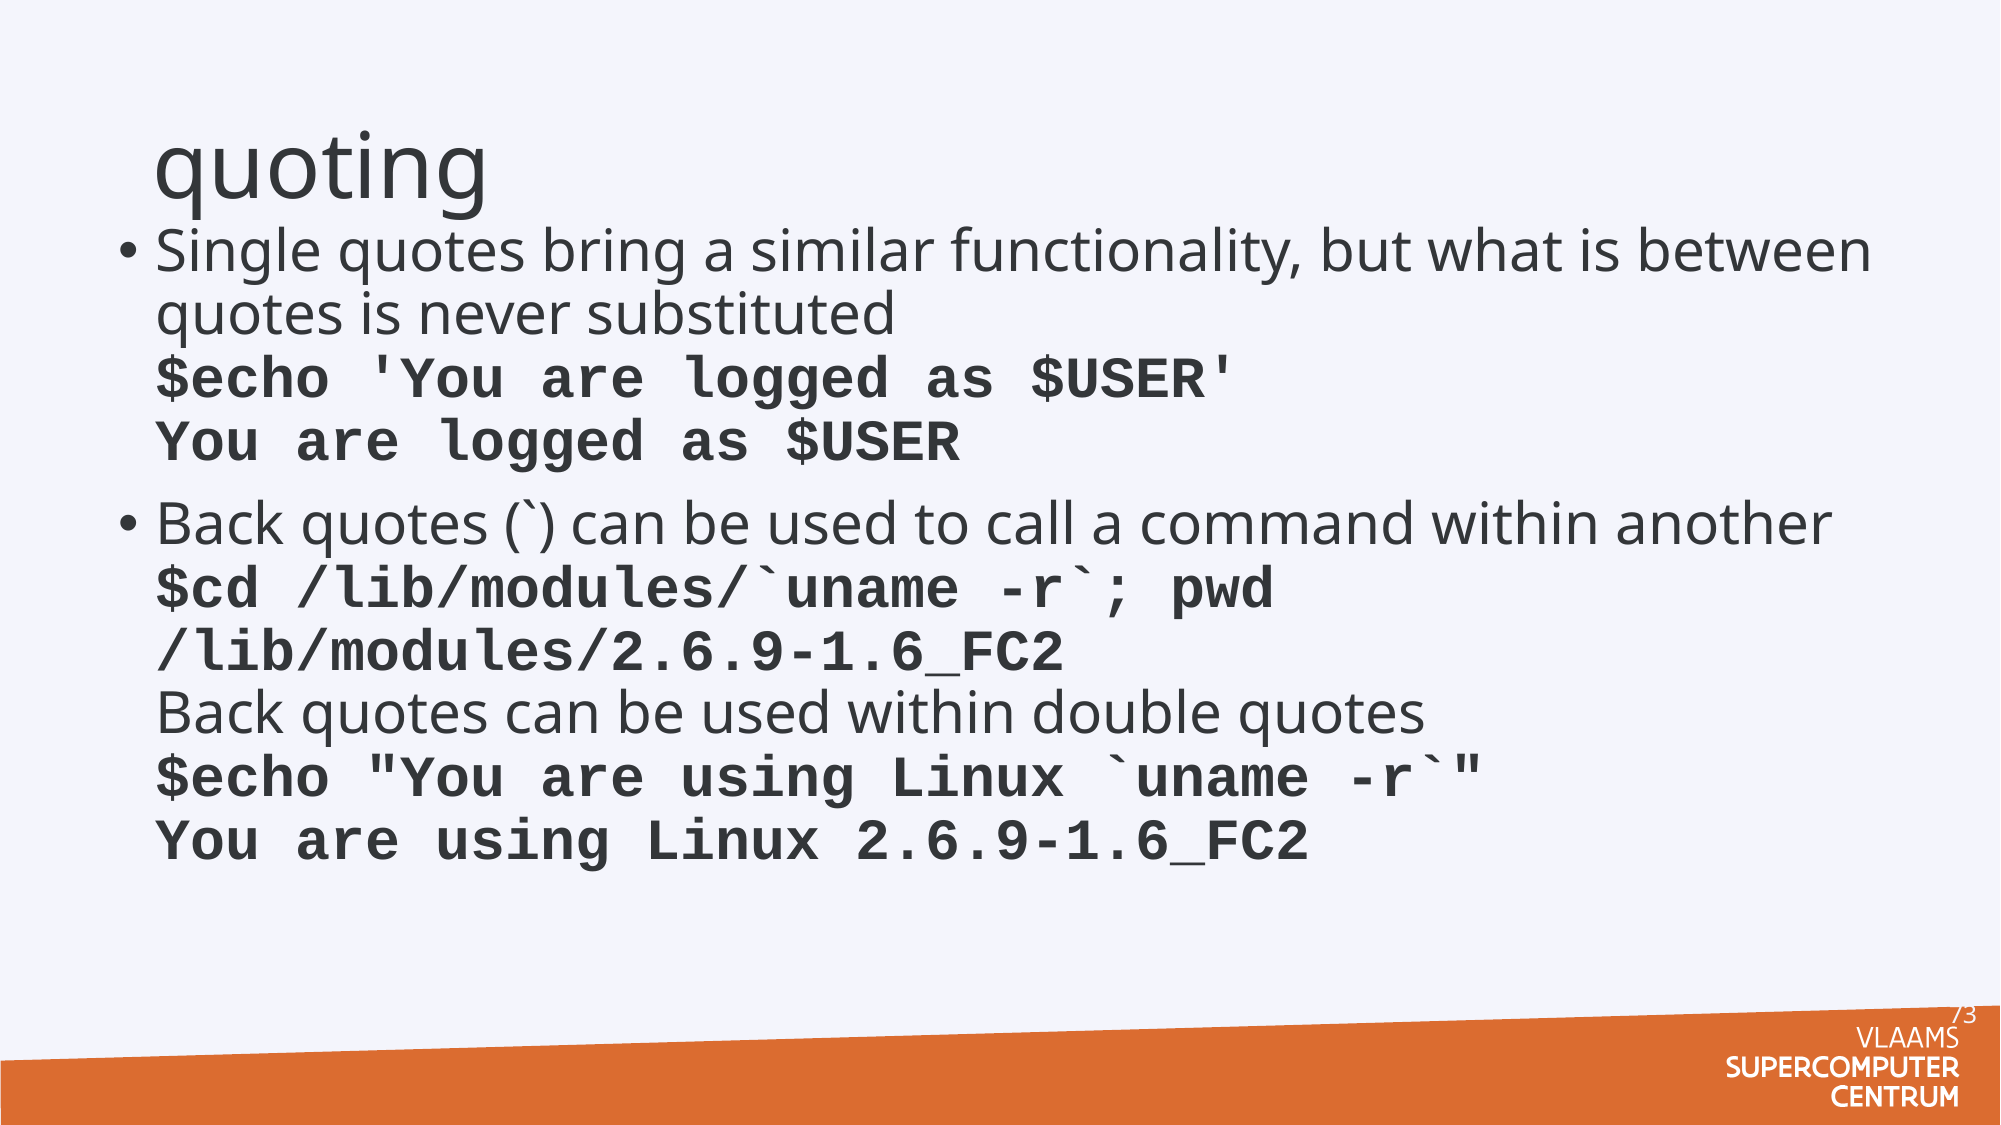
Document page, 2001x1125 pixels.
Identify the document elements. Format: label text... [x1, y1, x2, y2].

picture [1725, 1021, 1960, 1117]
list Single quotes bring a similar functionality, but what is between quotes is never substituted $echo 'You are logged as $USER' You are logged as $USER Back quotes (`) can be used to call a command within another $cd /lib/modules/`uname -r`; pwd /lib/modules/2.6.9-1.6_FC2 Back quotes can be used within double quotes $echo "You are using Linux `uname -r`" You are using Linux 2.6.9-1.6_FC2 [118, 221, 1941, 948]
slide_number 73 [1787, 992, 1993, 1040]
title quoting [137, 59, 1863, 221]
